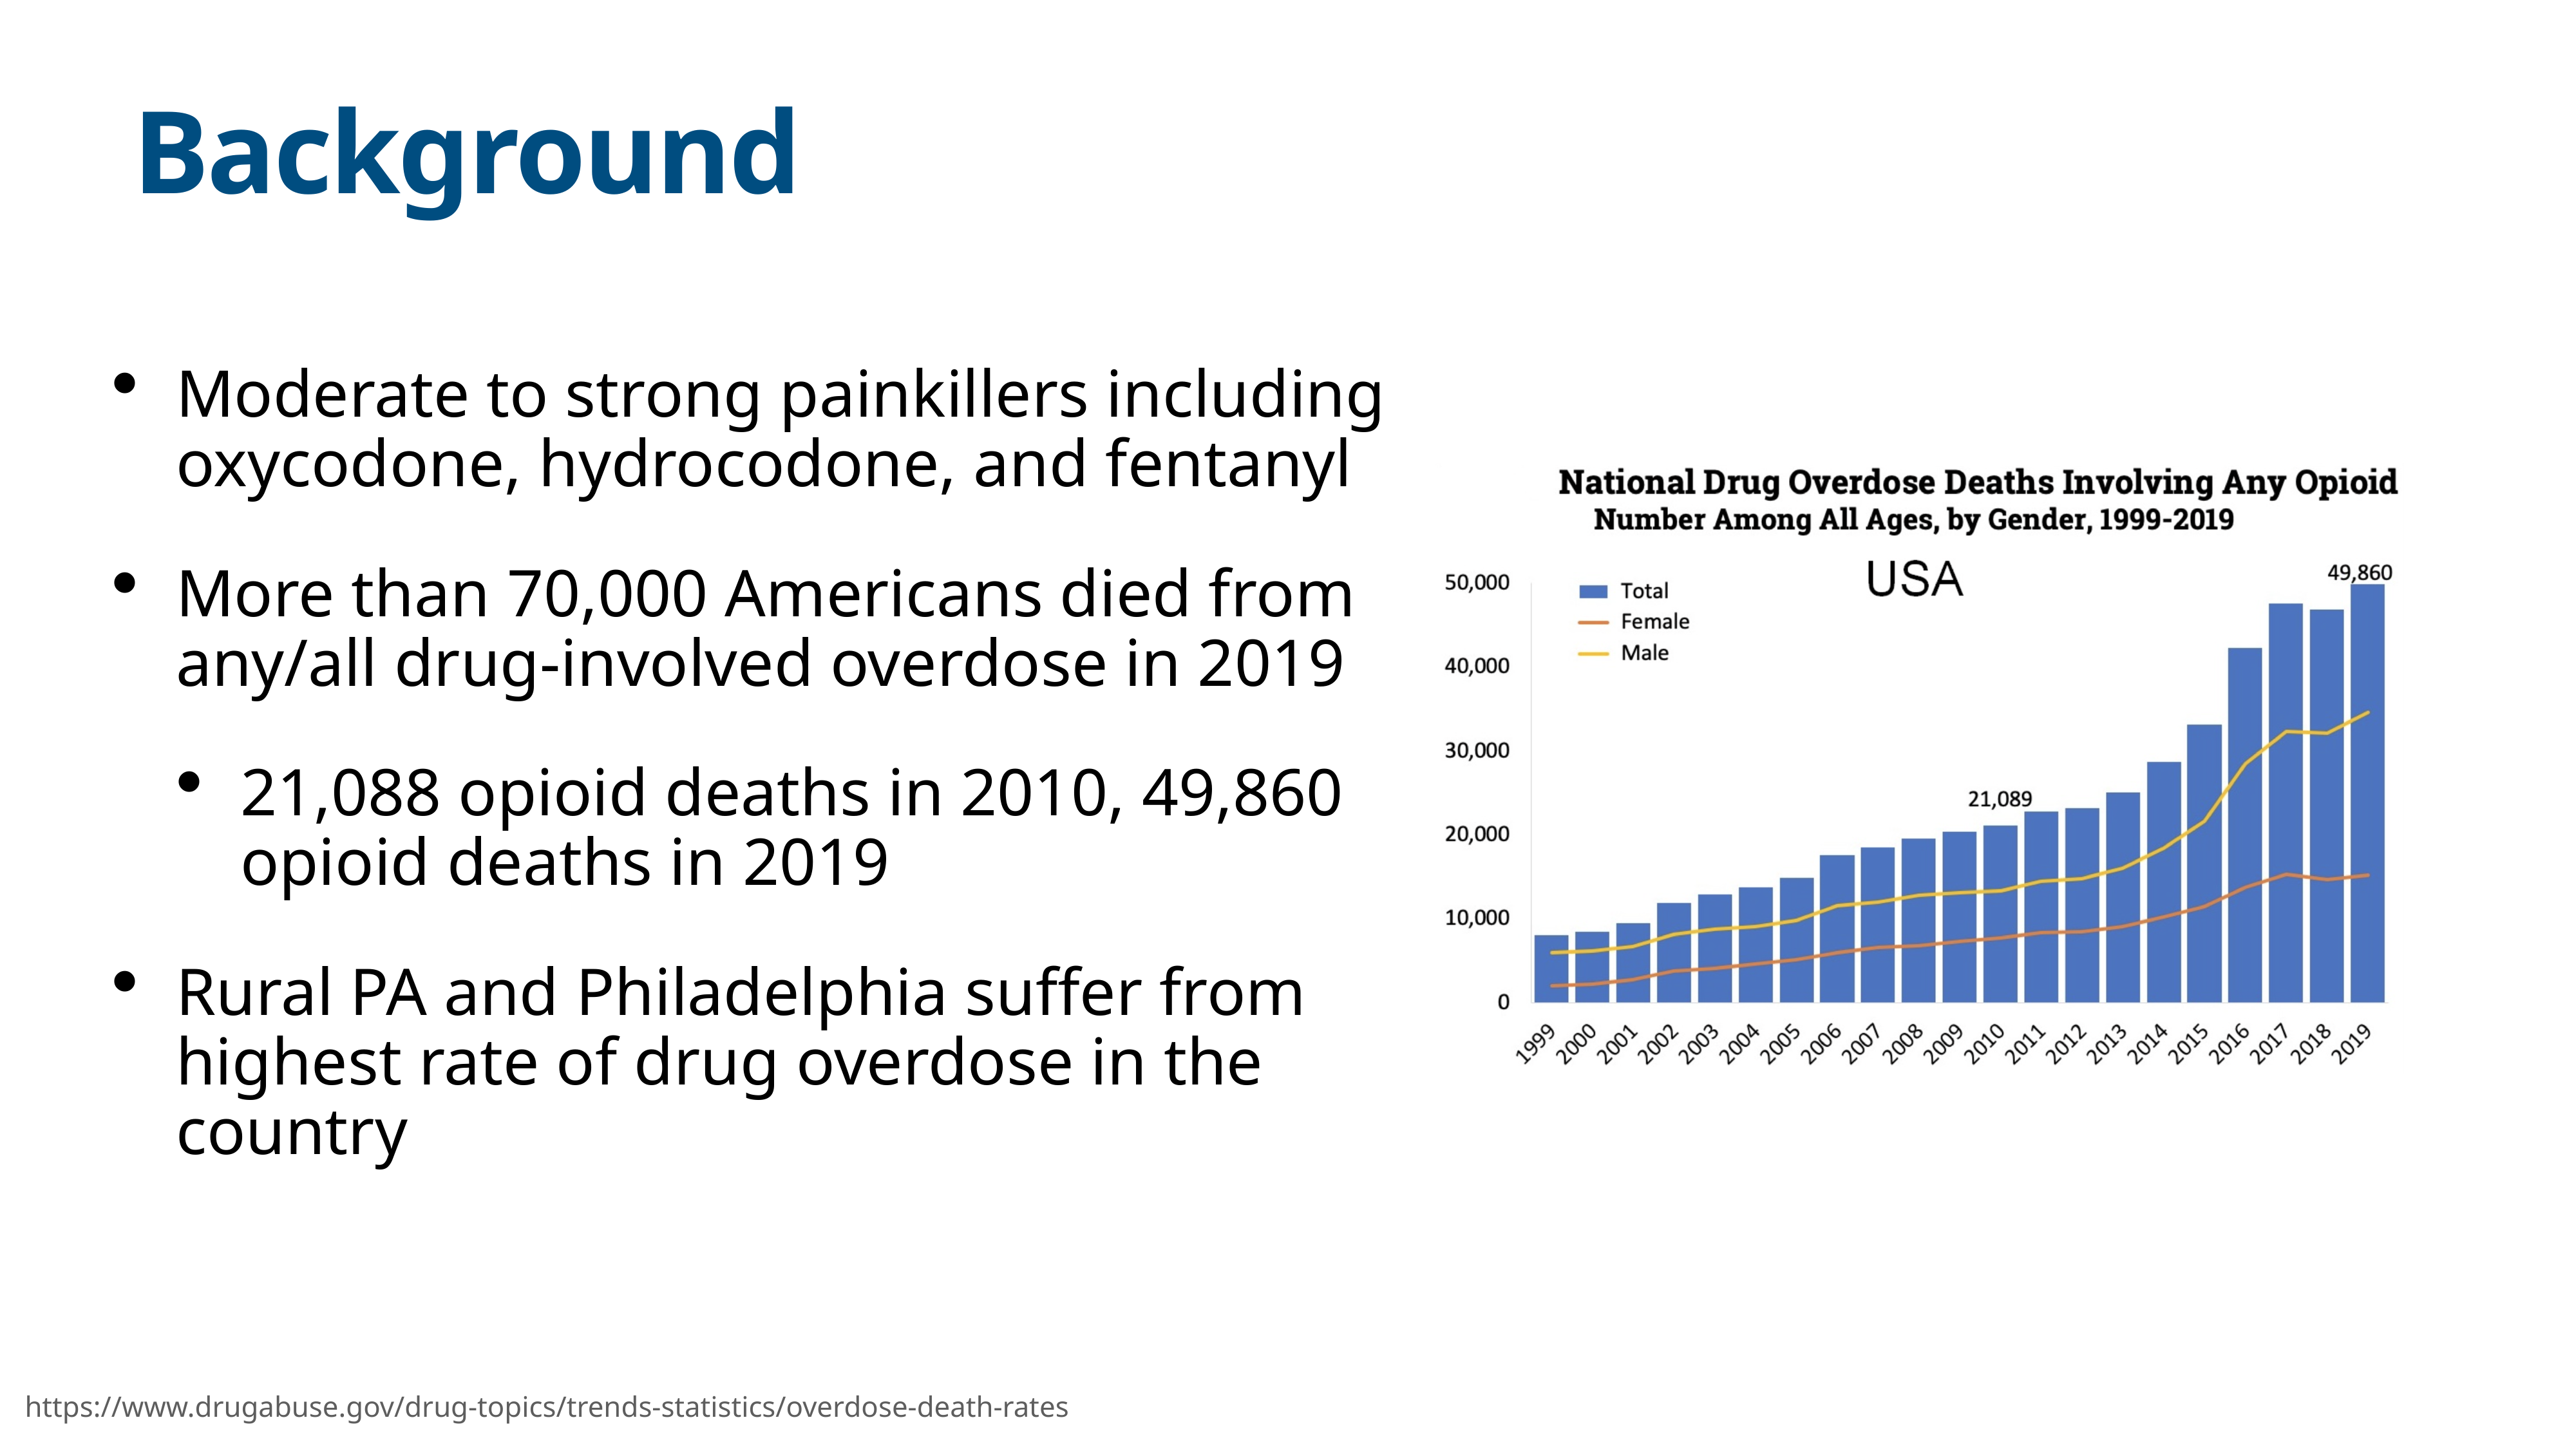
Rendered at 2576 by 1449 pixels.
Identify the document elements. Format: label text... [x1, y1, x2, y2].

text_box https://www.drugabuse.gov/drug-topics/trends-statistics/overdose-death-rates [19, 1383, 1075, 1428]
list Moderate to strong painkillers including oxycodone, hydrocodone, and fentanyl More than 70,000 Americans died from any/all drug-involved overdose in 2019 21,088 opioid deaths in 2010, 49,860 opioid deaths in 2019 Rural PA and Philadelphia suffer from highest rate of drug overdose in the country [106, 355, 1396, 1229]
title Background [127, 100, 2449, 252]
picture [1435, 463, 2404, 1074]
